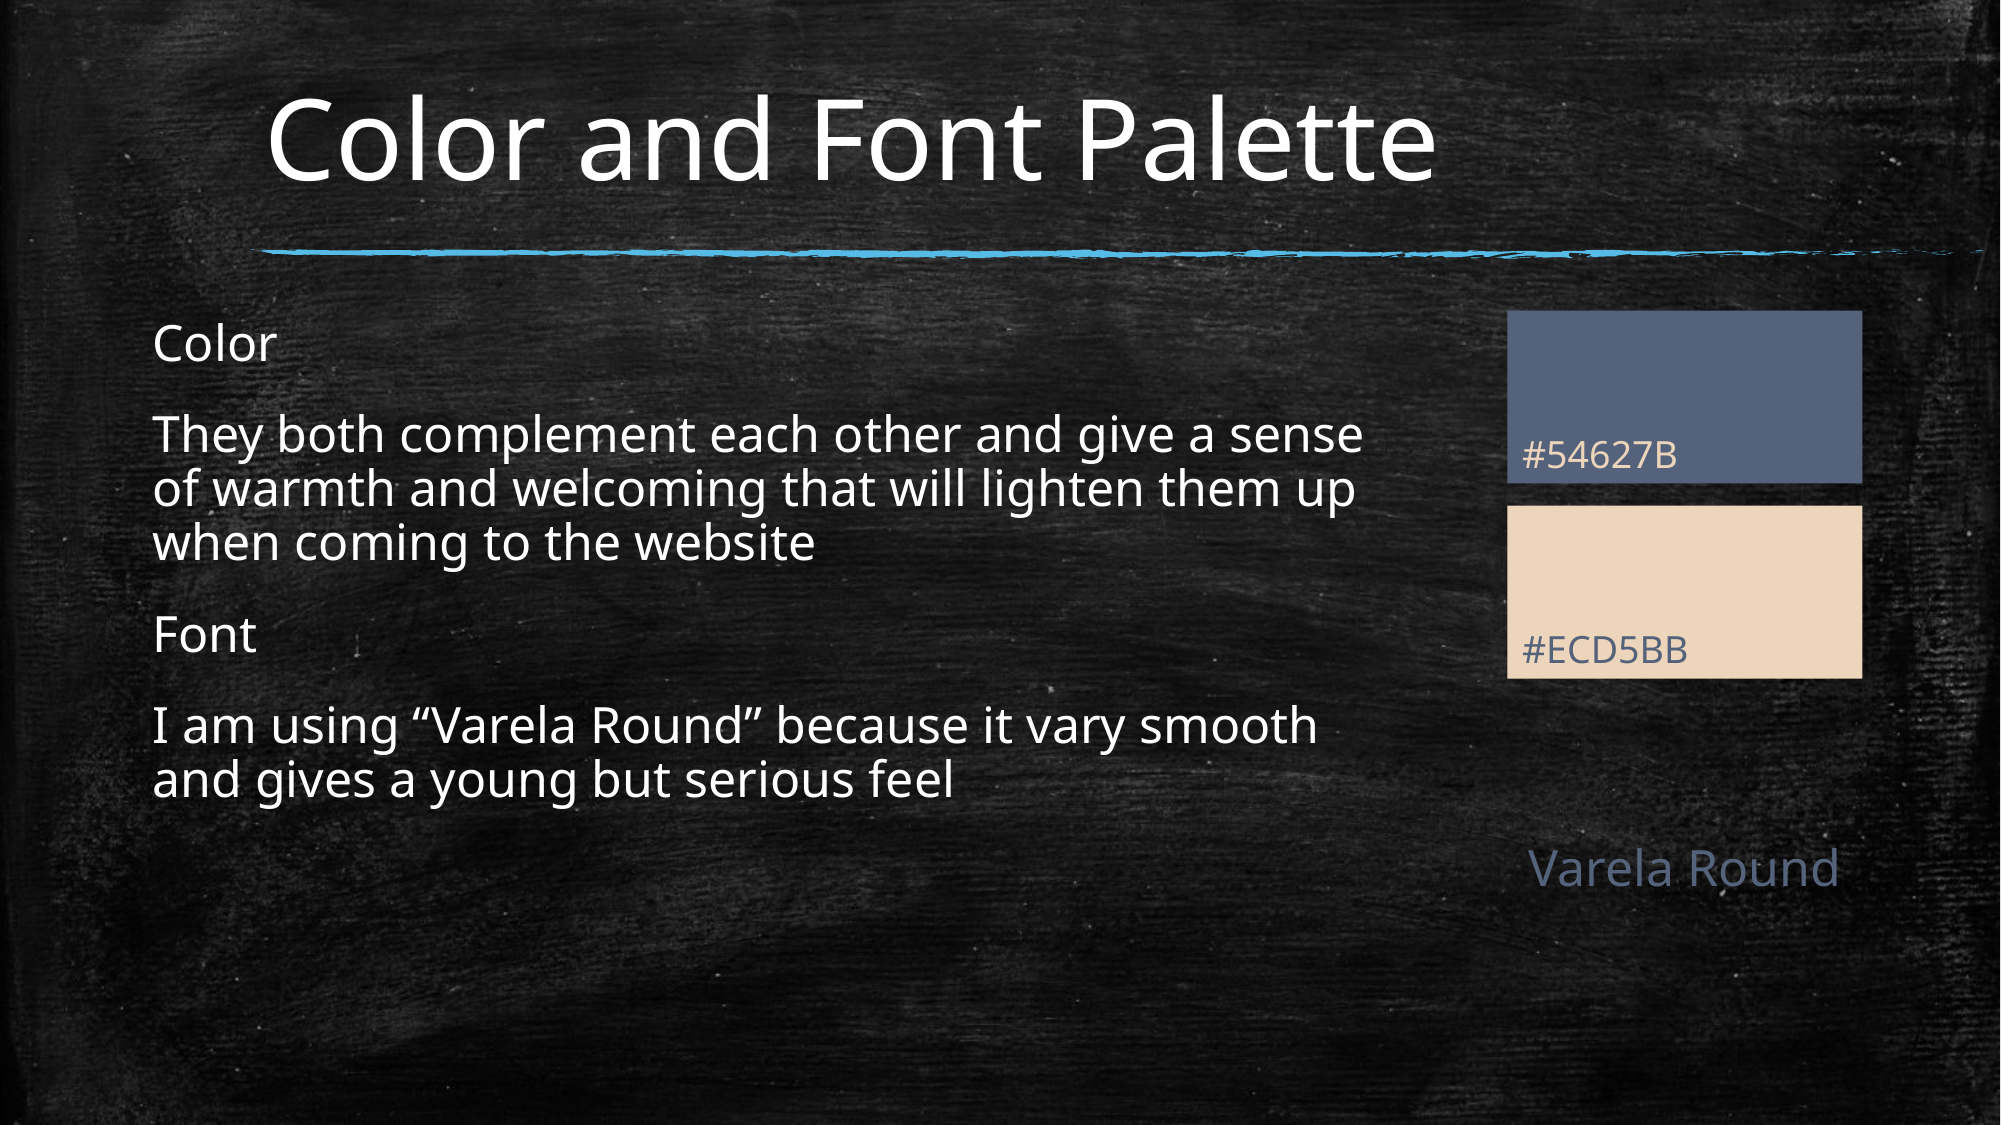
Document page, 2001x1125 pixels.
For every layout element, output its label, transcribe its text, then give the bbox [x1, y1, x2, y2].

title Color and Font Palette [249, 45, 1751, 213]
list Color They both complement each other and give a sense of warmth and welcoming that will lighten them up when coming to the website Font I am using “Varela Round” because it vary smooth and gives a young but serious feel [137, 310, 1401, 1014]
text_box #54627B [1506, 309, 1863, 485]
text_box Varela Round [1506, 779, 1863, 954]
text_box #ECD5BB [1506, 505, 1863, 680]
